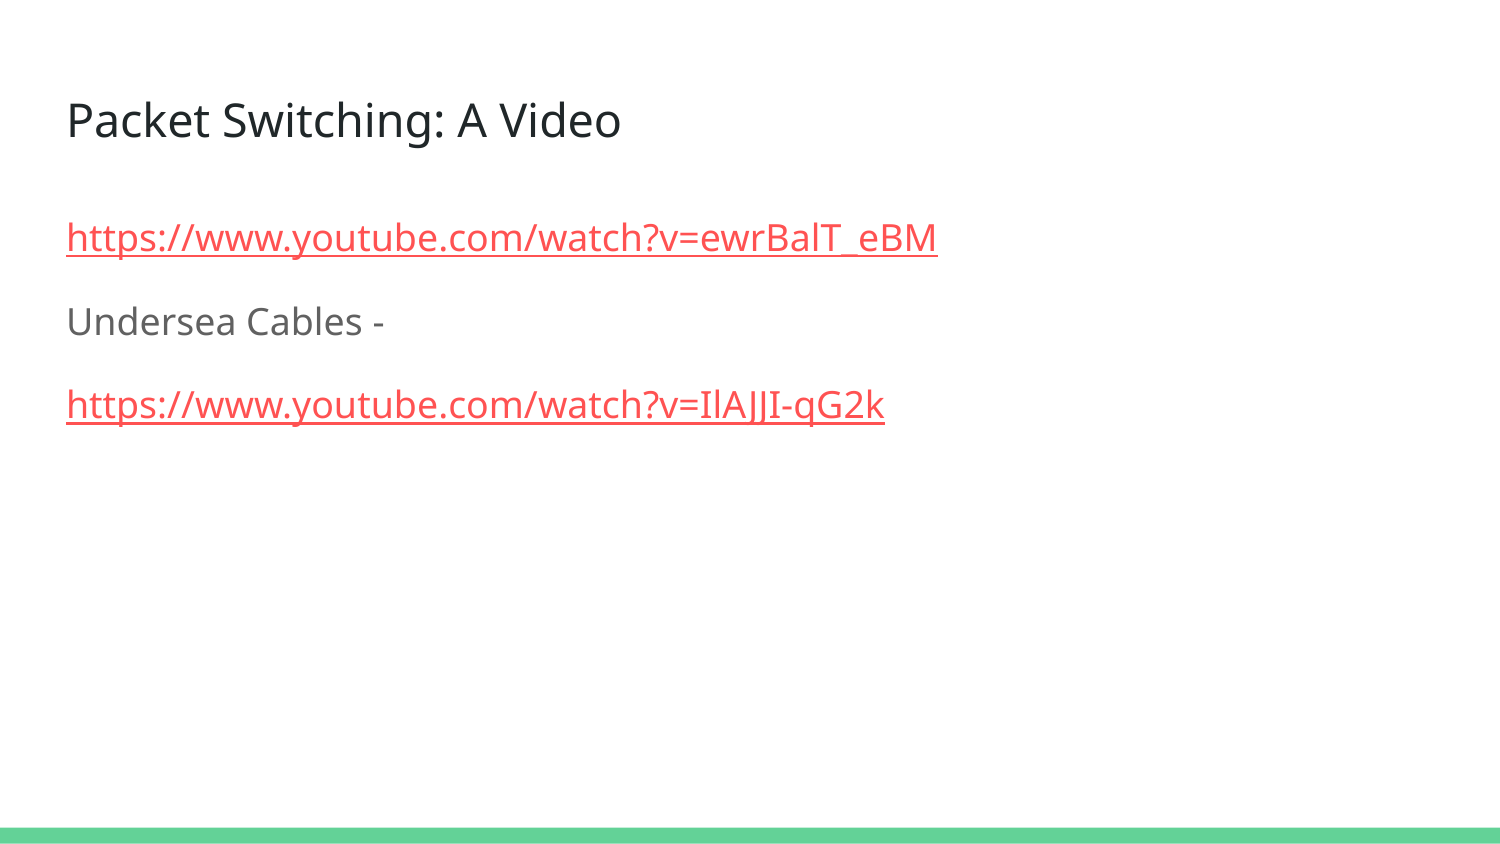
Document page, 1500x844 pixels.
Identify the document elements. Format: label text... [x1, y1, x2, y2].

title Packet Switching: A Video [51, 72, 1449, 167]
list https://www.youtube.com/watch?v=ewrBalT_eBM Undersea Cables - https://www.youtube.com/watch?v=IlAJJI-qG2k [51, 189, 1449, 750]
